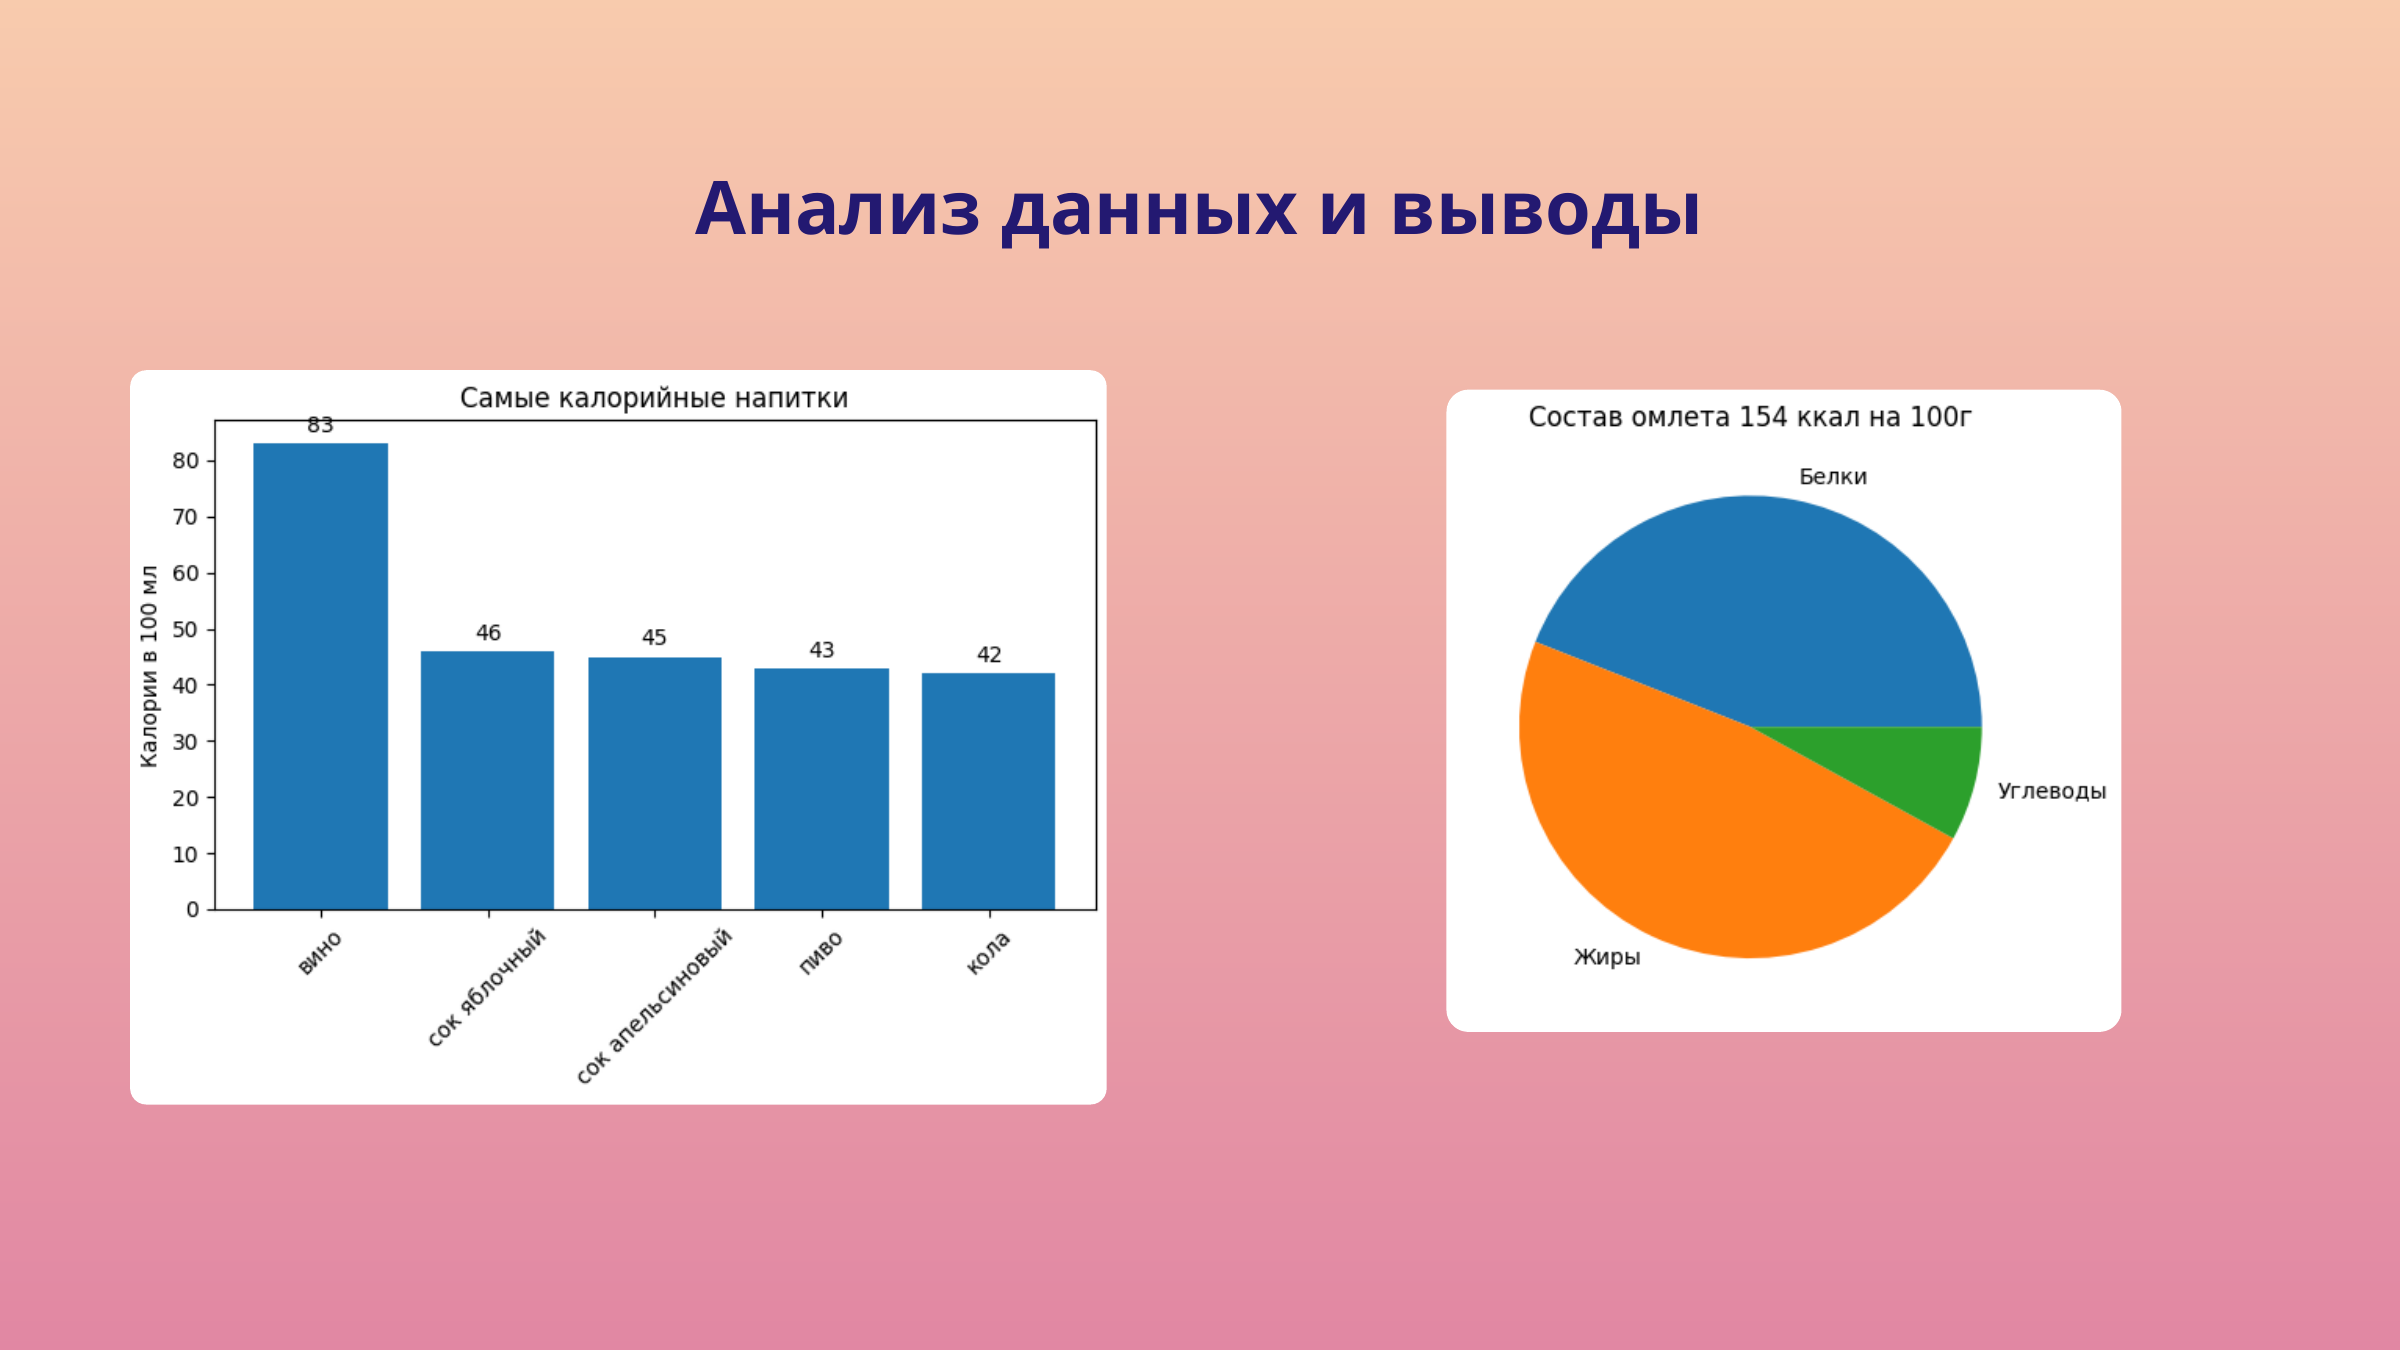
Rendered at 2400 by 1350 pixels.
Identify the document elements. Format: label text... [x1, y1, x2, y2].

picture [130, 370, 1107, 1105]
text_box Анализ данных и выводы [244, 156, 2155, 250]
picture [1446, 389, 2122, 1032]
